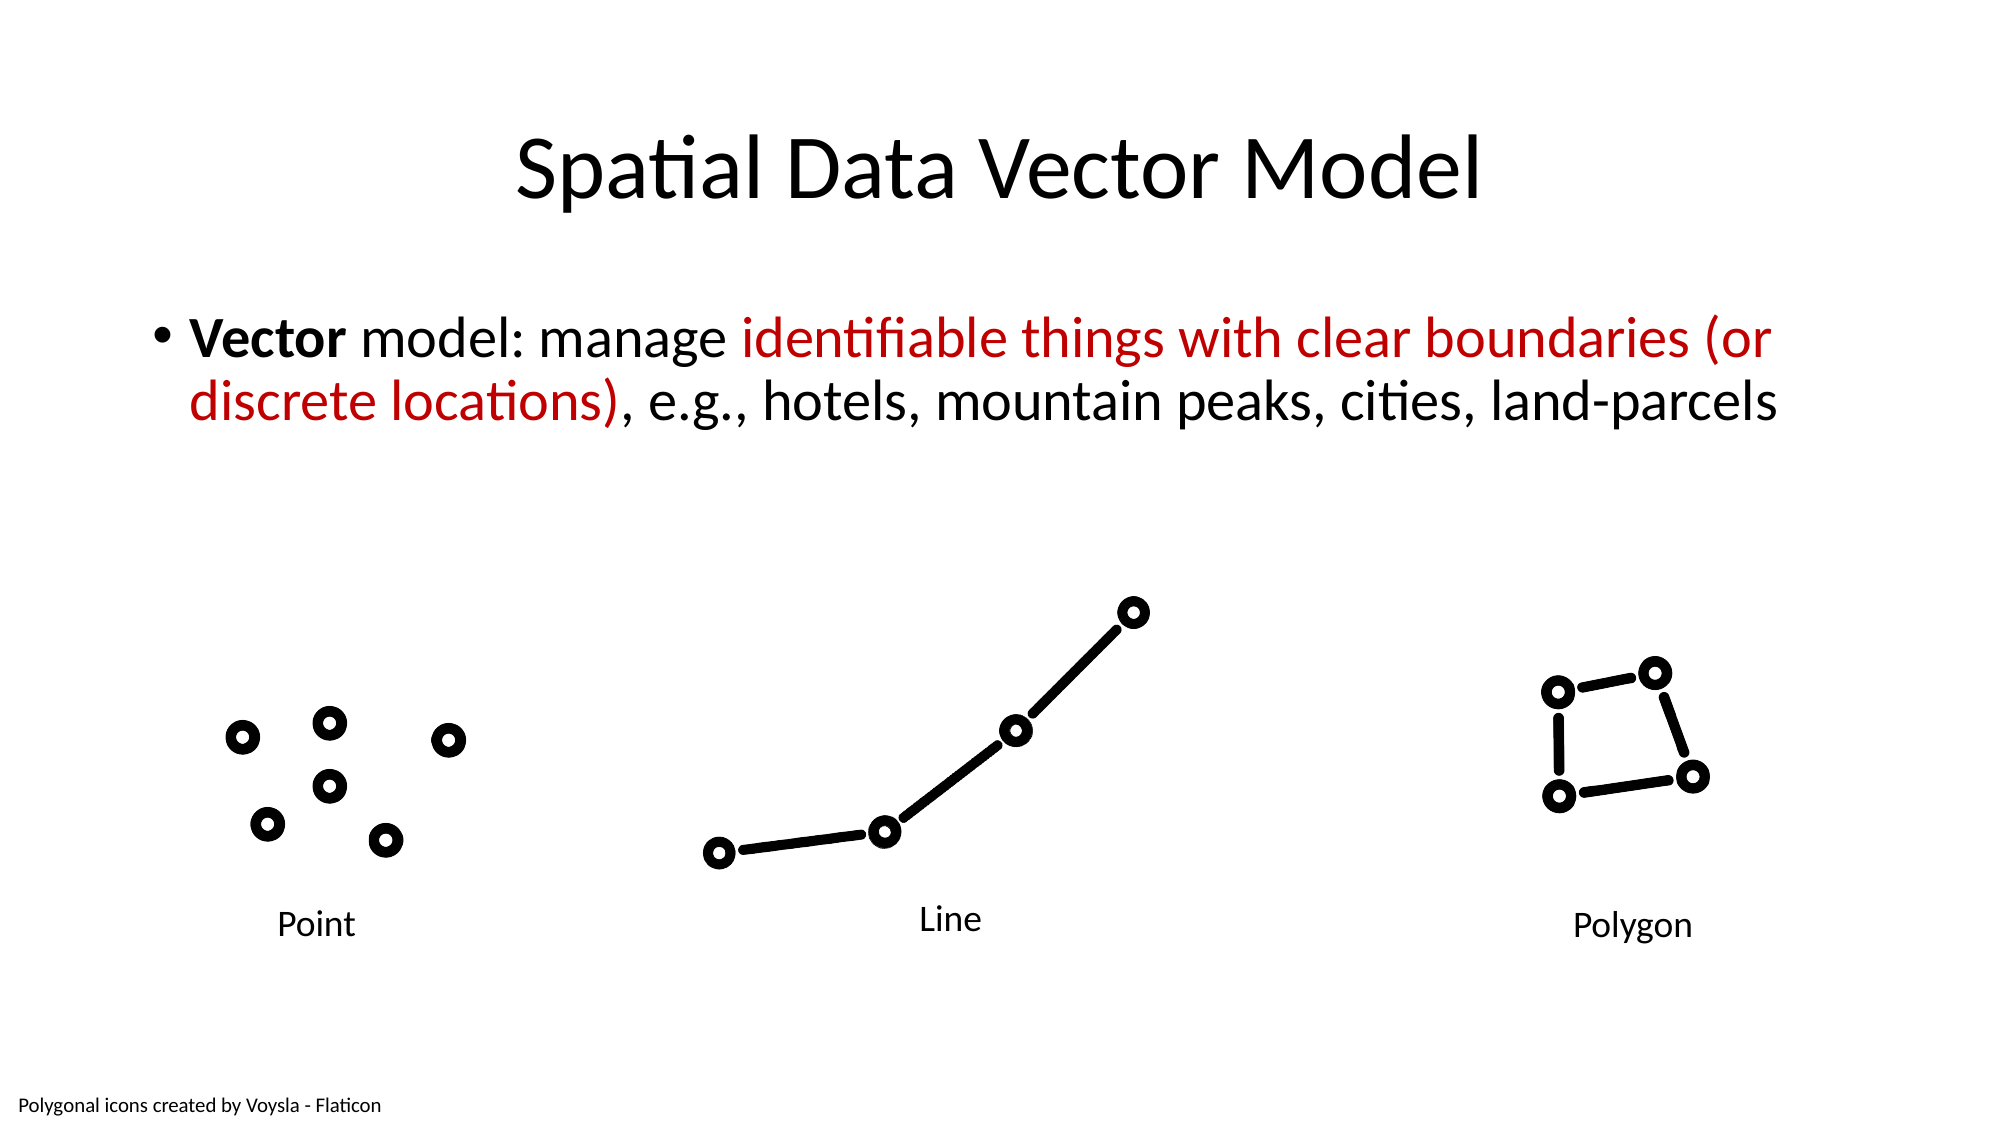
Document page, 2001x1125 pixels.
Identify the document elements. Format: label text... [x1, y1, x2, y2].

text_box Line [904, 886, 998, 947]
picture [312, 766, 349, 805]
picture [431, 720, 468, 759]
picture [368, 820, 406, 859]
picture [312, 703, 349, 742]
title Spatial Data Vector Model [137, 59, 1863, 278]
text_box Polygon [1558, 892, 1709, 953]
picture [697, 596, 1150, 948]
text_box Polygonal icons created by Voysla - Flaticon [3, 1084, 397, 1125]
picture [1541, 650, 1710, 819]
picture [250, 804, 287, 843]
picture [225, 717, 262, 756]
list Vector model: manage identifiable things with clear boundaries (or discrete locations), e.g., hotels, mountain peaks, cities, land-parcels [137, 299, 1863, 1014]
text_box Point [262, 891, 371, 952]
